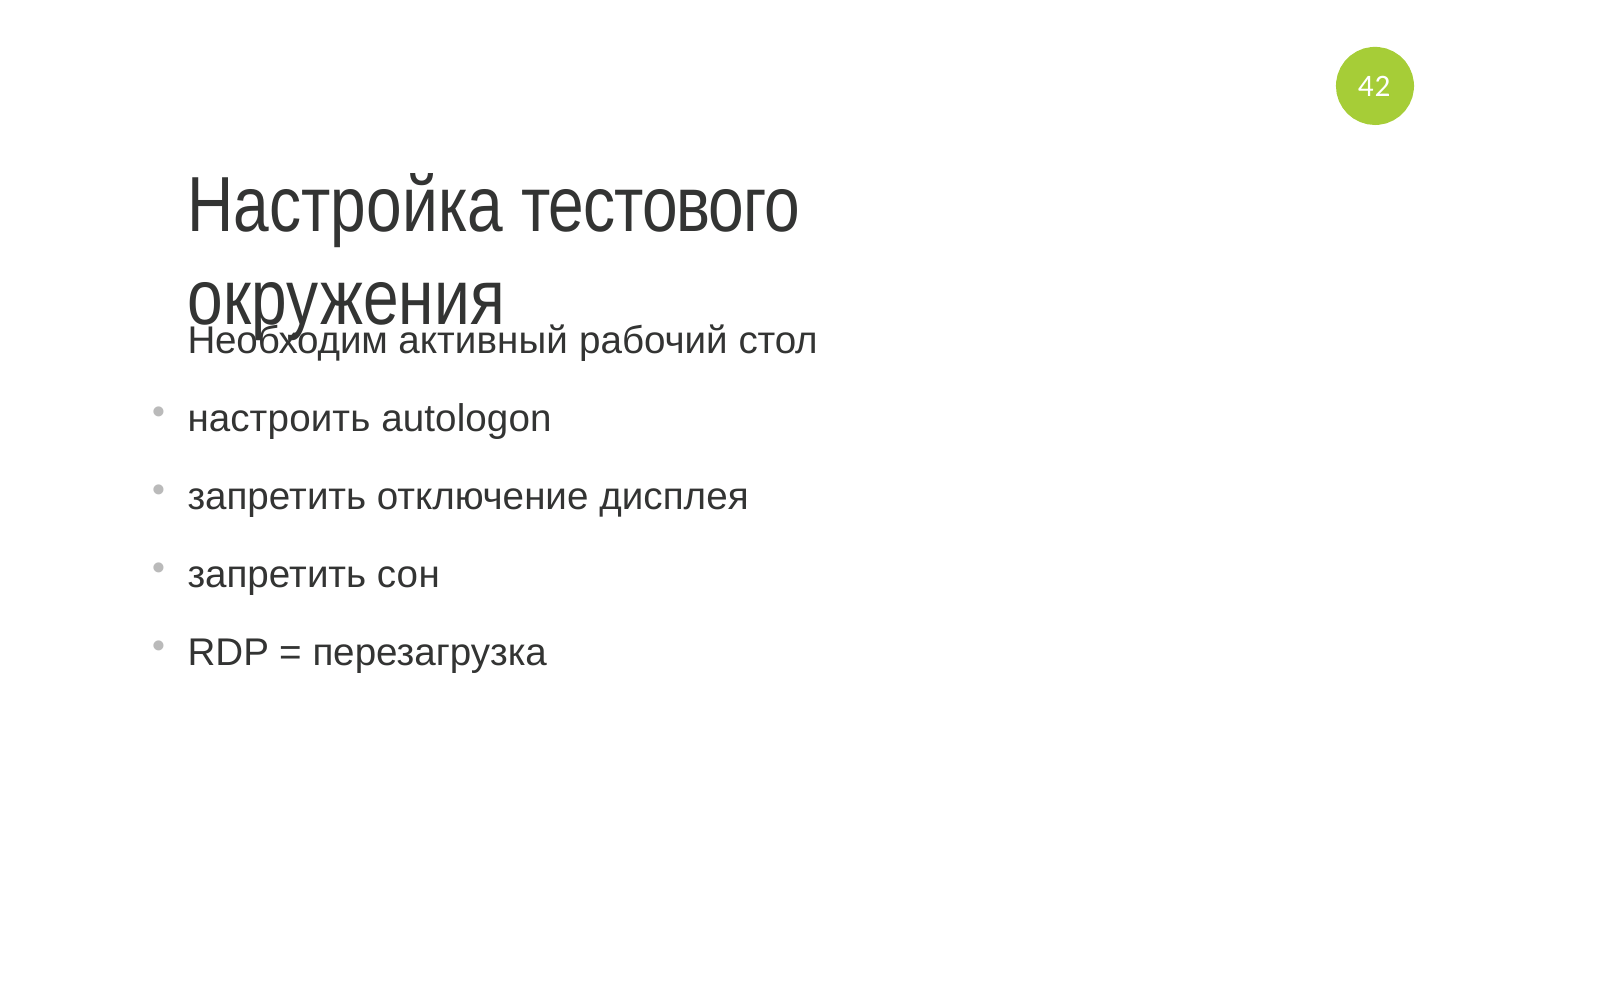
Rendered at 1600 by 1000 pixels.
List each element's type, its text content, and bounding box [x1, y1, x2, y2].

text_box Необходим активный рабочий стол настроить autologon запретить отключение дисплея запретить сон RDP = перезагрузка [150, 311, 829, 674]
text_box 42 [1355, 63, 1395, 103]
text_box [1335, 46, 1415, 126]
title Настройка тестового окружения [185, 151, 1136, 341]
